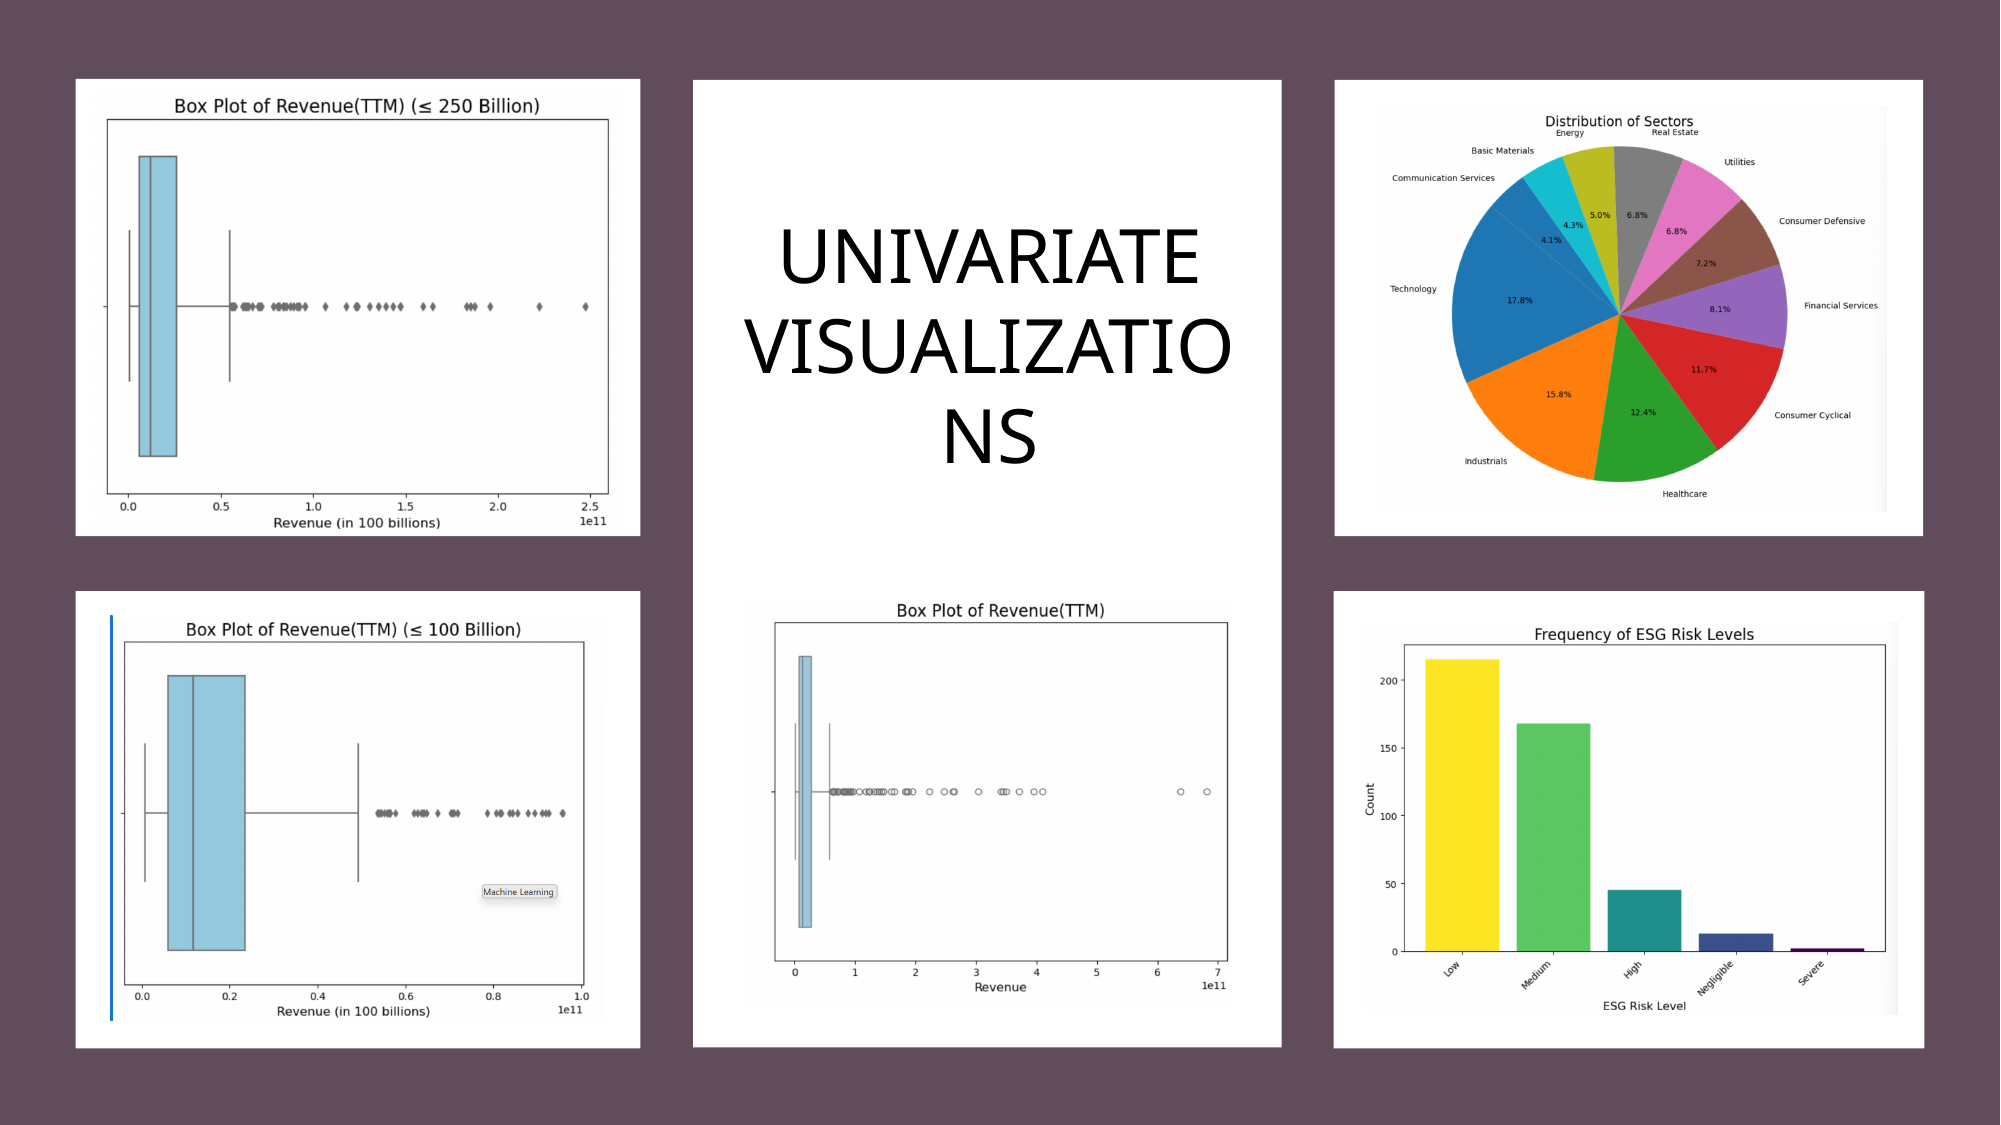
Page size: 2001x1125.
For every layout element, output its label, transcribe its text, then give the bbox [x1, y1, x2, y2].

text_box [75, 78, 641, 537]
text_box [0, 0, 2000, 1125]
text_box [1333, 590, 1925, 1049]
picture [91, 89, 625, 529]
picture [110, 614, 604, 1021]
text_box UNIVARIATE VISUALIZATIONS [705, 201, 1275, 487]
picture [1375, 106, 1887, 512]
picture [1363, 622, 1898, 1015]
text_box [1334, 79, 1924, 537]
text_box [75, 590, 641, 1049]
picture [743, 359, 1238, 1008]
text_box [692, 79, 1283, 1048]
